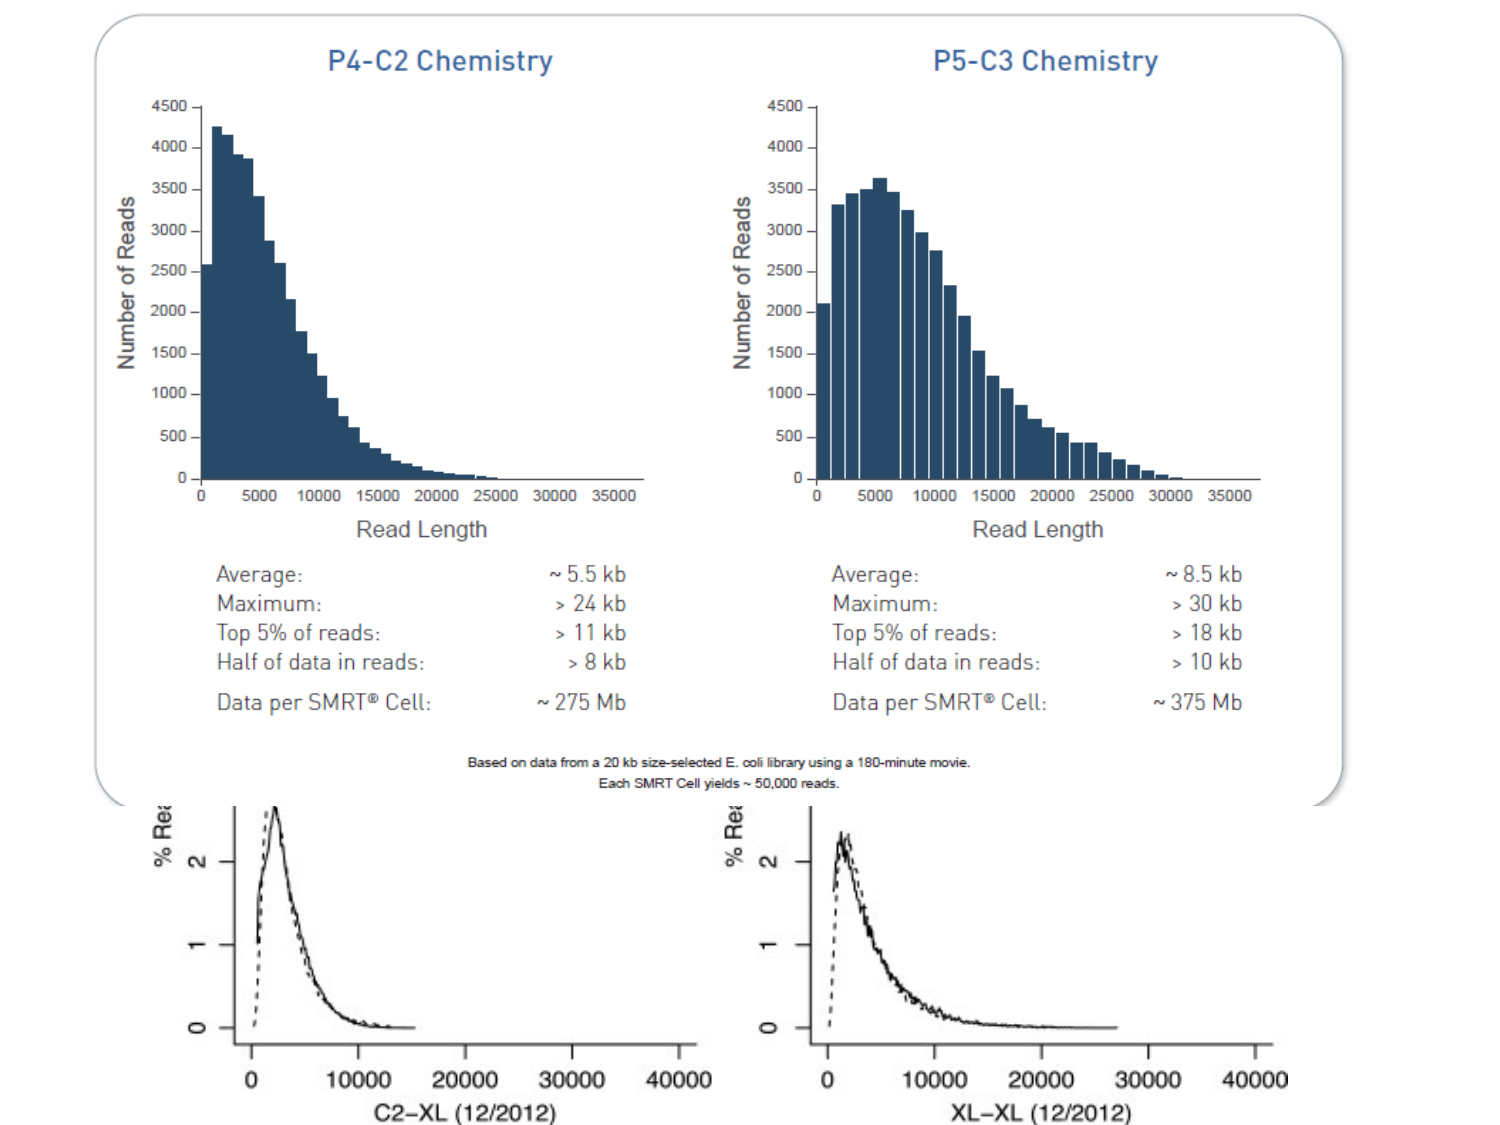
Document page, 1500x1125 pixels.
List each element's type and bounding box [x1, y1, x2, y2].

picture [79, 1, 1360, 806]
list [151, 815, 1288, 1125]
